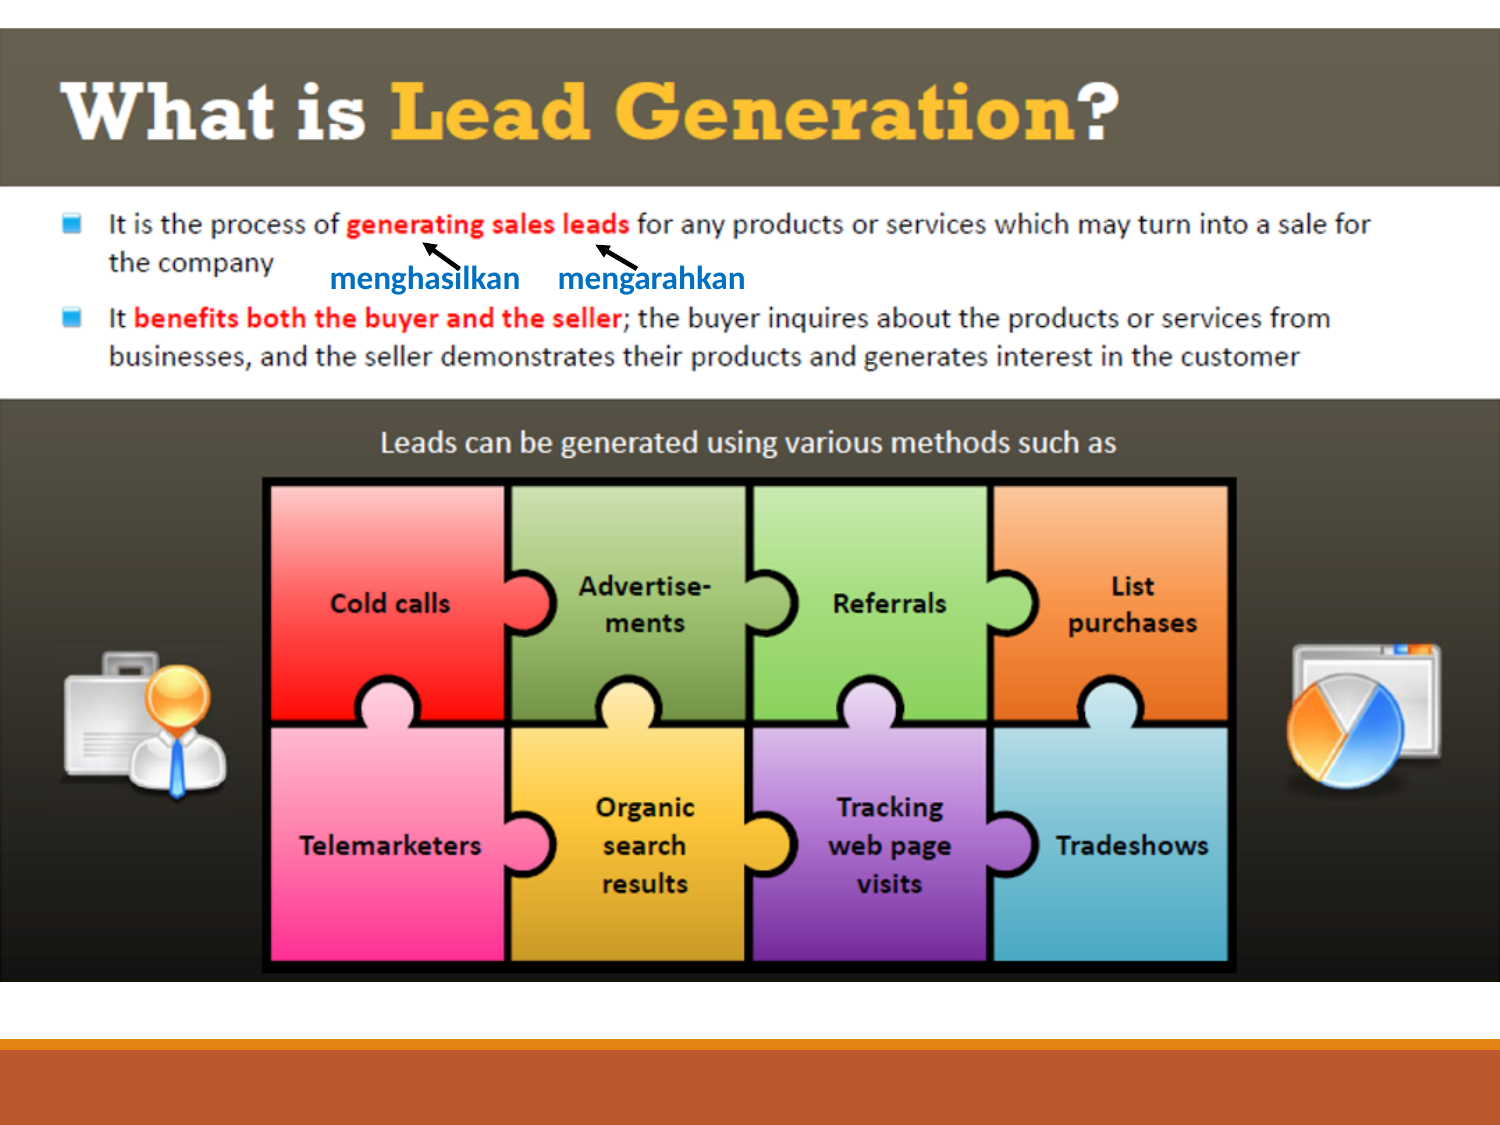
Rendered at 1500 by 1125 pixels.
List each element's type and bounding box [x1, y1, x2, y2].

picture [0, 28, 1500, 983]
text_box [421, 241, 460, 270]
text_box [594, 244, 638, 270]
